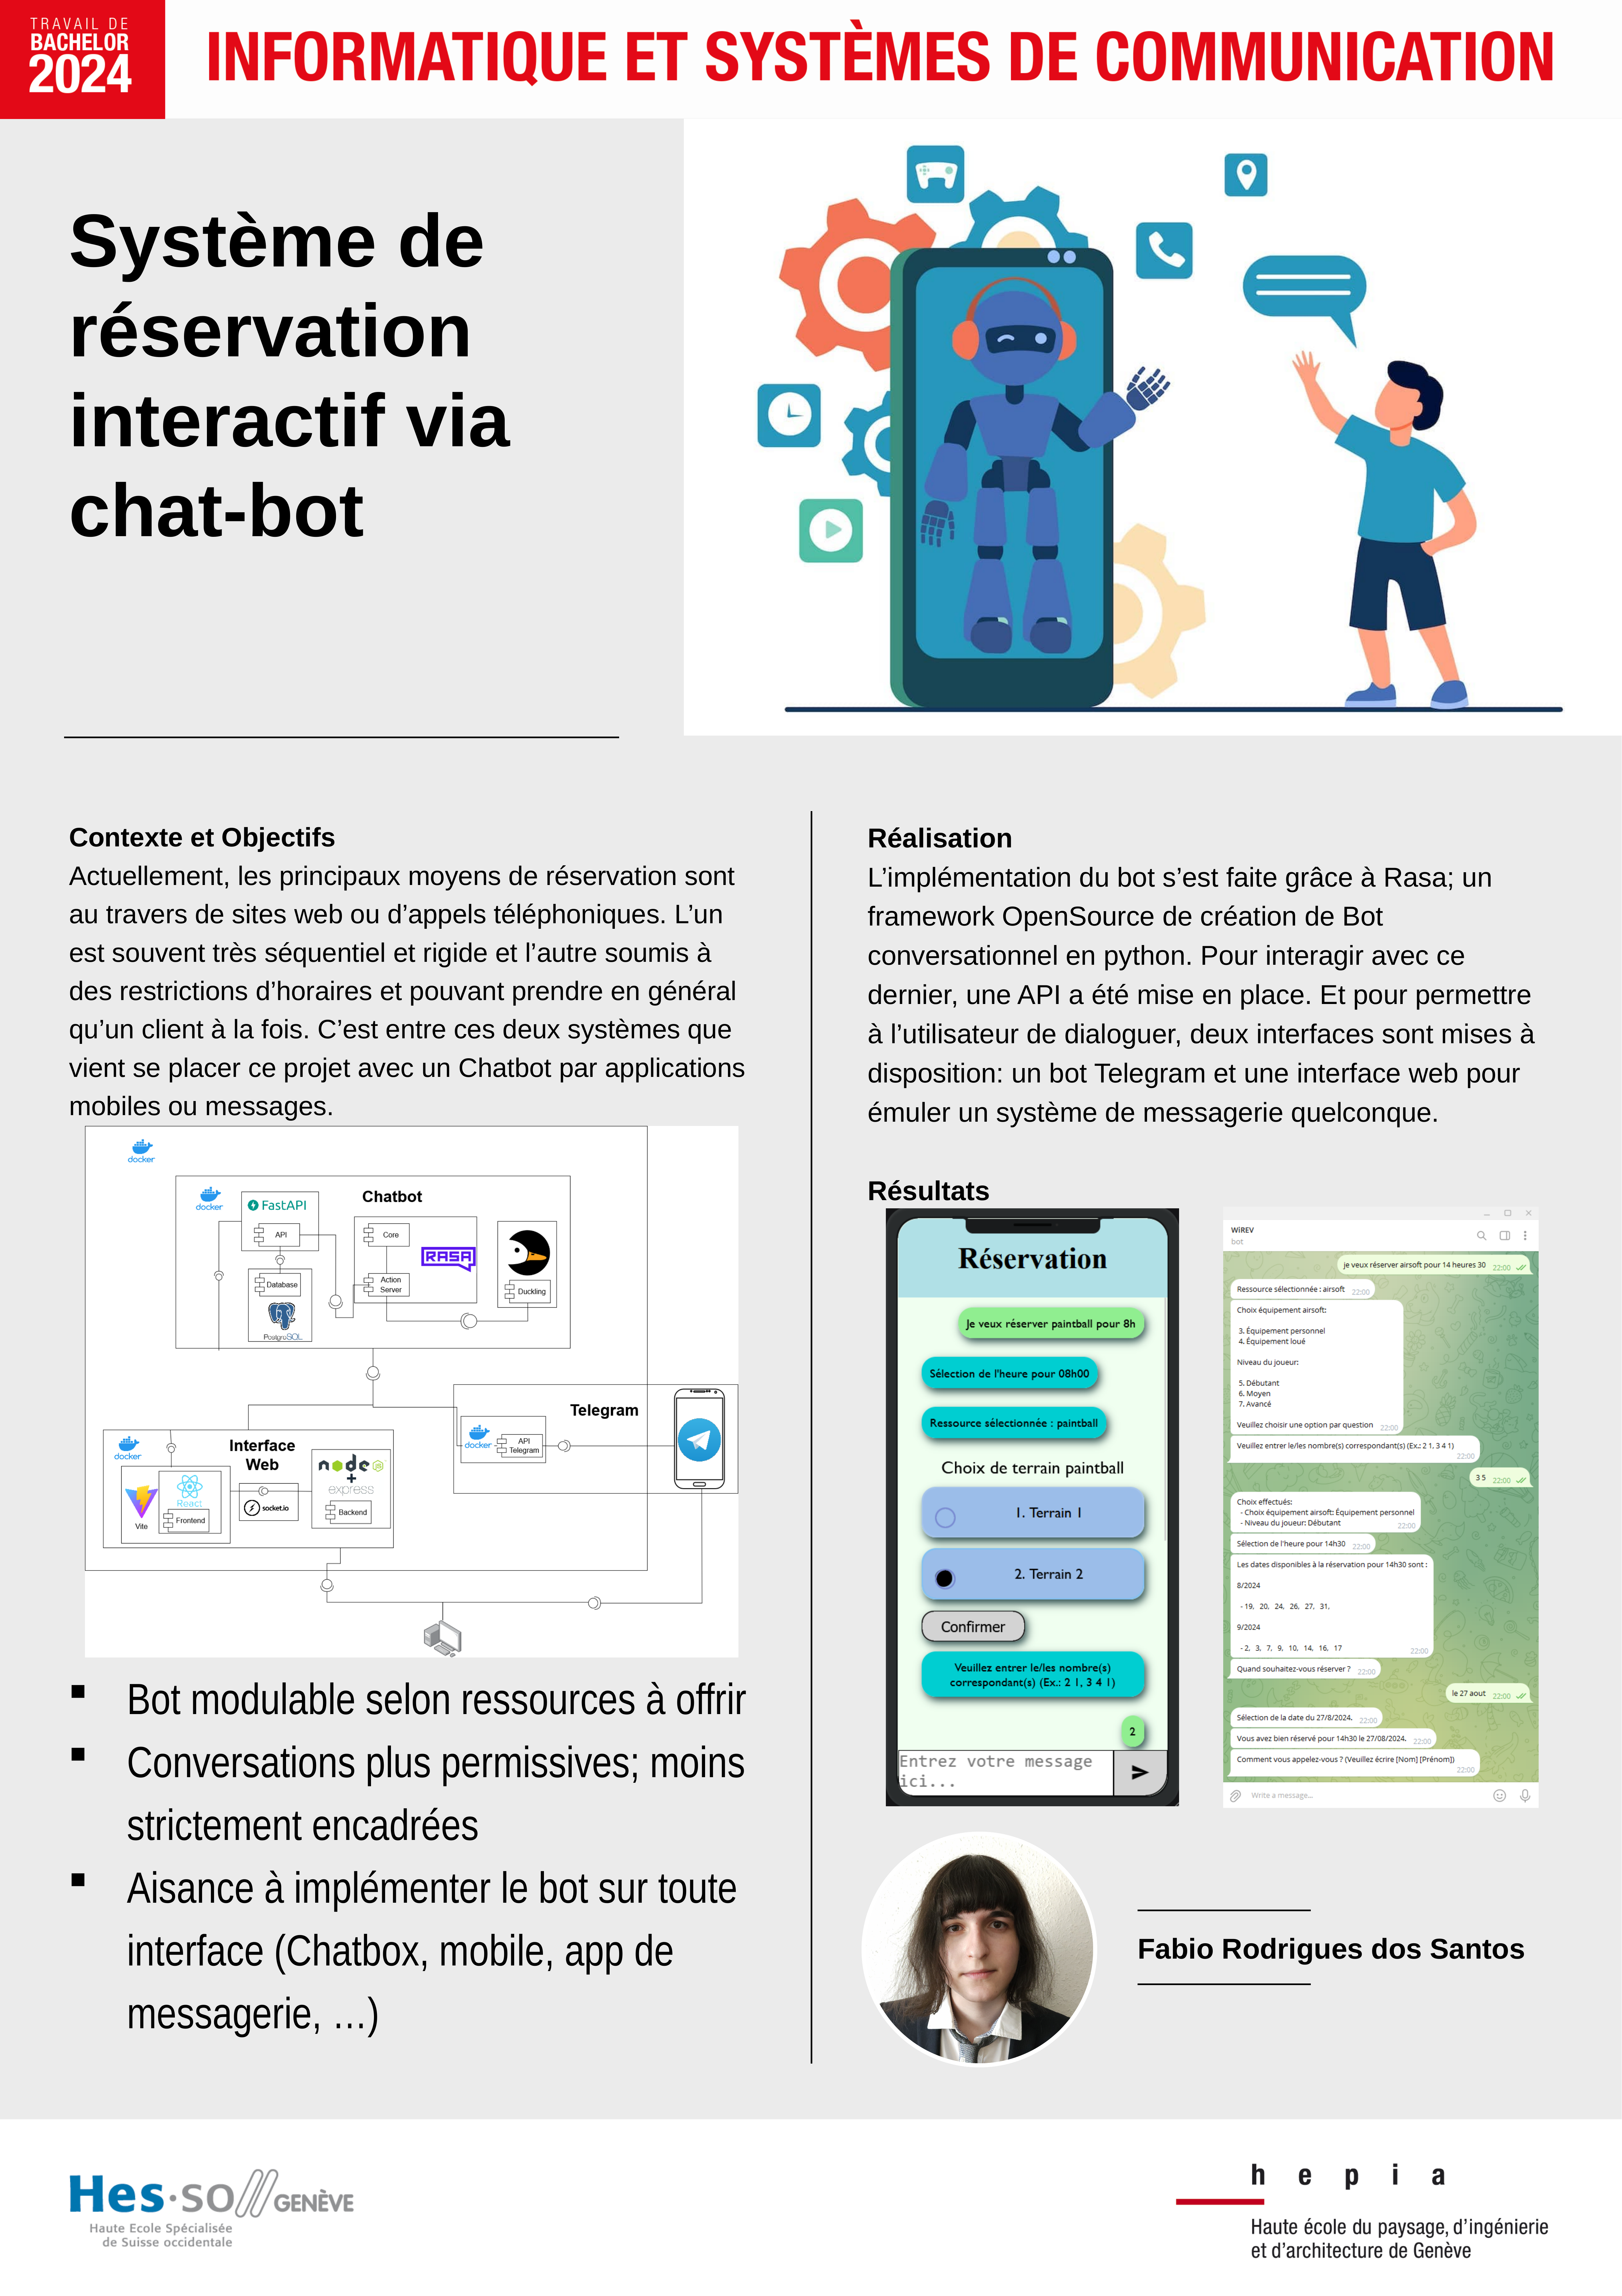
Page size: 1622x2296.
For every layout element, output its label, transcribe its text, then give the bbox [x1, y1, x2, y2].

picture [1223, 1207, 1539, 1808]
picture [1175, 2133, 1553, 2273]
picture [85, 1126, 739, 1658]
subtitle Fabio Rodrigues dos Santos [1138, 1920, 1558, 1979]
picture [68, 2167, 354, 2251]
picture [886, 1208, 1179, 1806]
list Système de réservation interactif via chat-bot [64, 189, 619, 664]
list Bot modulable selon ressources à offrir Conversations plus permissives; moins strictement encadrées Aisance à implémenter le bot sur toute interface (Chatbox, mobile, app de messagerie, …) [63, 1658, 758, 2091]
picture [0, 0, 1622, 736]
picture [863, 1833, 1095, 2066]
list Réalisation L’implémentation du bot s’est faite grâce à Rasa; un framework OpenSource de création de Bot conversationnel en python. Pour interagir avec ce dernier, une API a été mise en place. Et pour permettre à l’utilisateur de dialoguer, deux interfaces sont mises à disposition: un bot Telegram et une interface web pour émuler un système de messagerie quelconque. Résultats [863, 811, 1558, 1770]
list Contexte et Objectifs Actuellement, les principaux moyens de réservation sont au travers de sites web ou d’appels téléphoniques. L’un est souvent très séquentiel et rigide et l’autre soumis à des restrictions d’horaires et pouvant prendre en général qu’un client à la fois. C’est entre ces deux systèmes que vient se placer ce projet avec un Chatbot par applications mobiles ou messages. [64, 811, 759, 1126]
